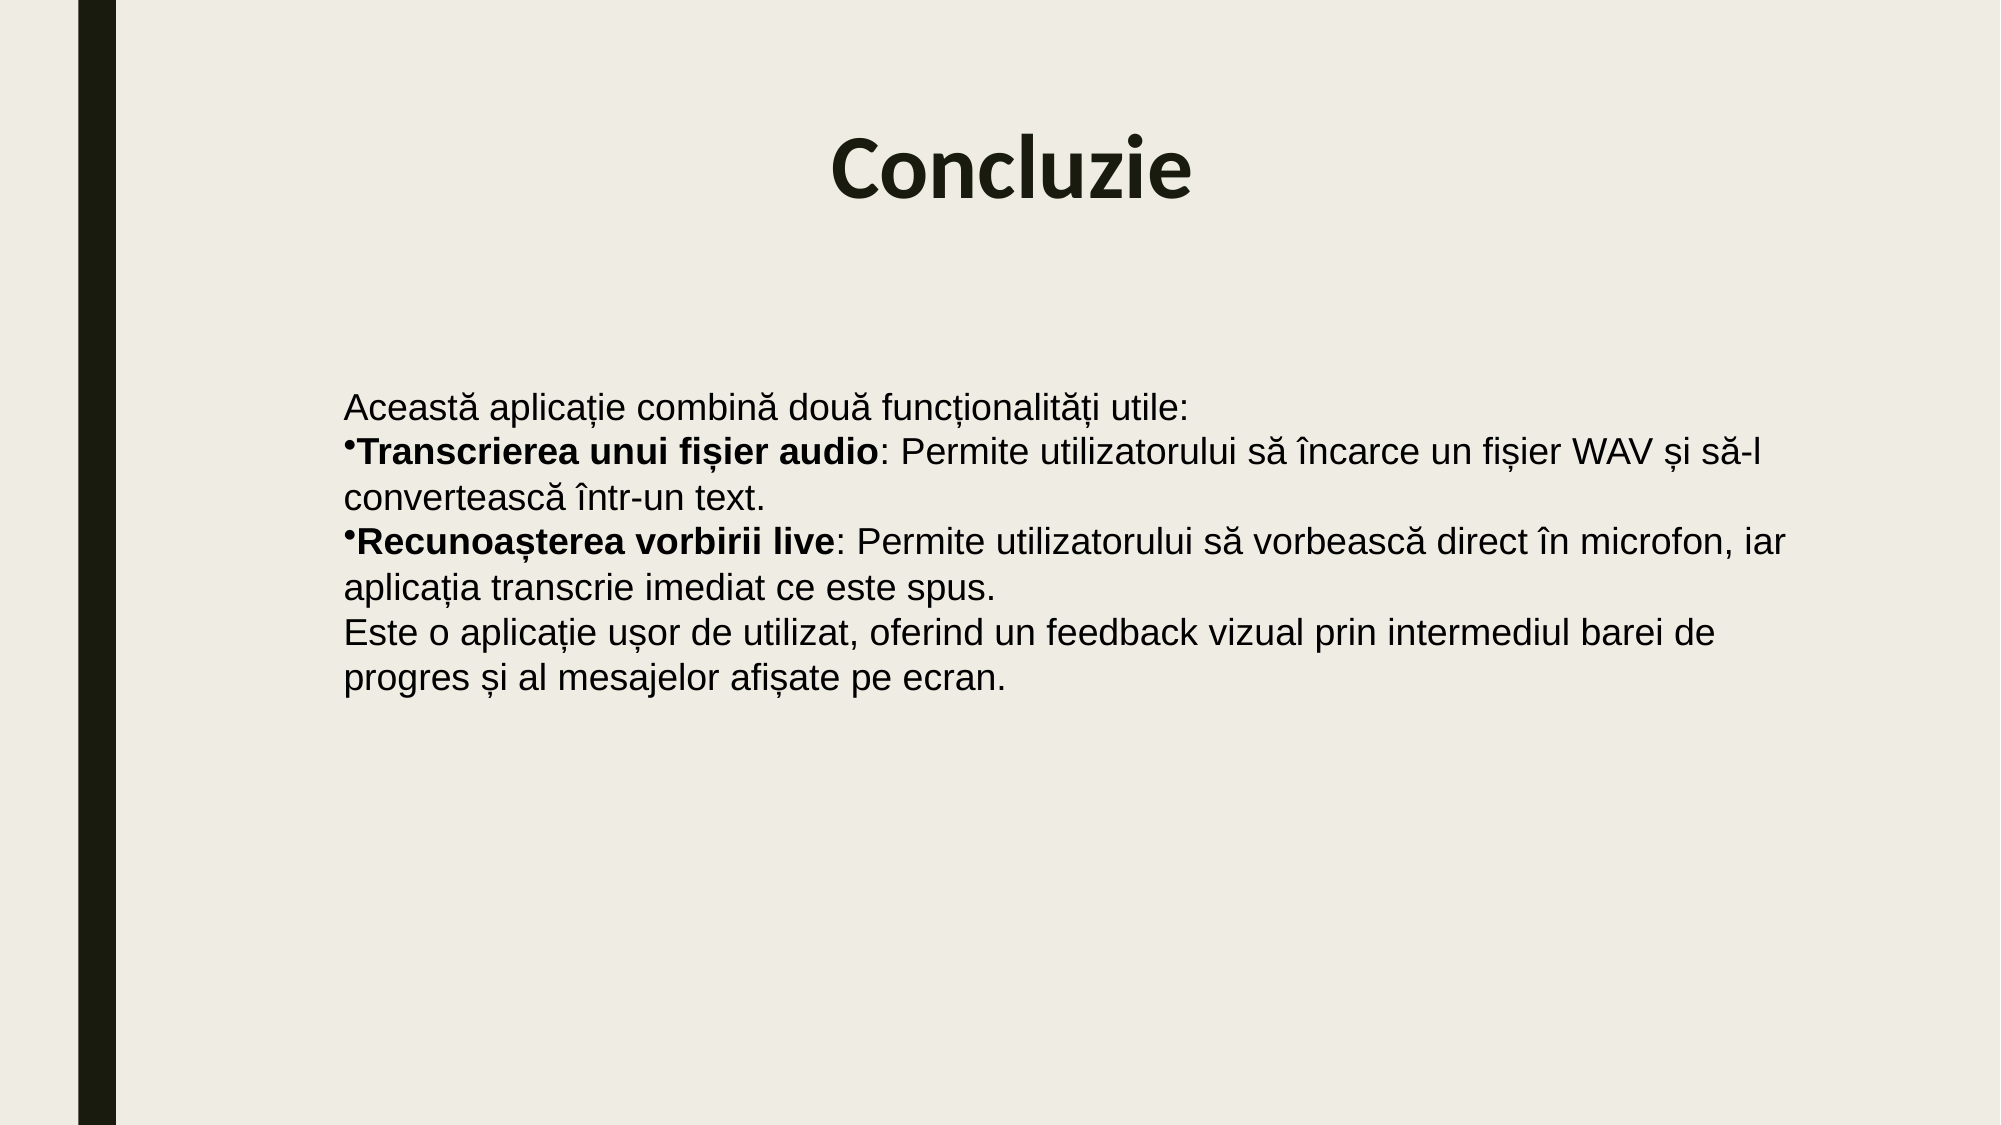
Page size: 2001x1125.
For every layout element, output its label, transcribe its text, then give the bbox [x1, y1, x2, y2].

title Concluzie [225, 112, 1800, 357]
list Această aplicație combină două funcționalități utile: Transcrierea unui fișier audio: Permite utilizatorului să încarce un fișier WAV și să-l convertească într-un text. Recunoașterea vorbirii live: Permite utilizatorului să vorbească direct în microfon, iar aplicația transcrie imediat ce este spus. Este o aplicație ușor de utilizat, oferind un feedback vizual prin intermediul barei de progres și al mesajelor afișate pe ecran. [328, 236, 1827, 889]
